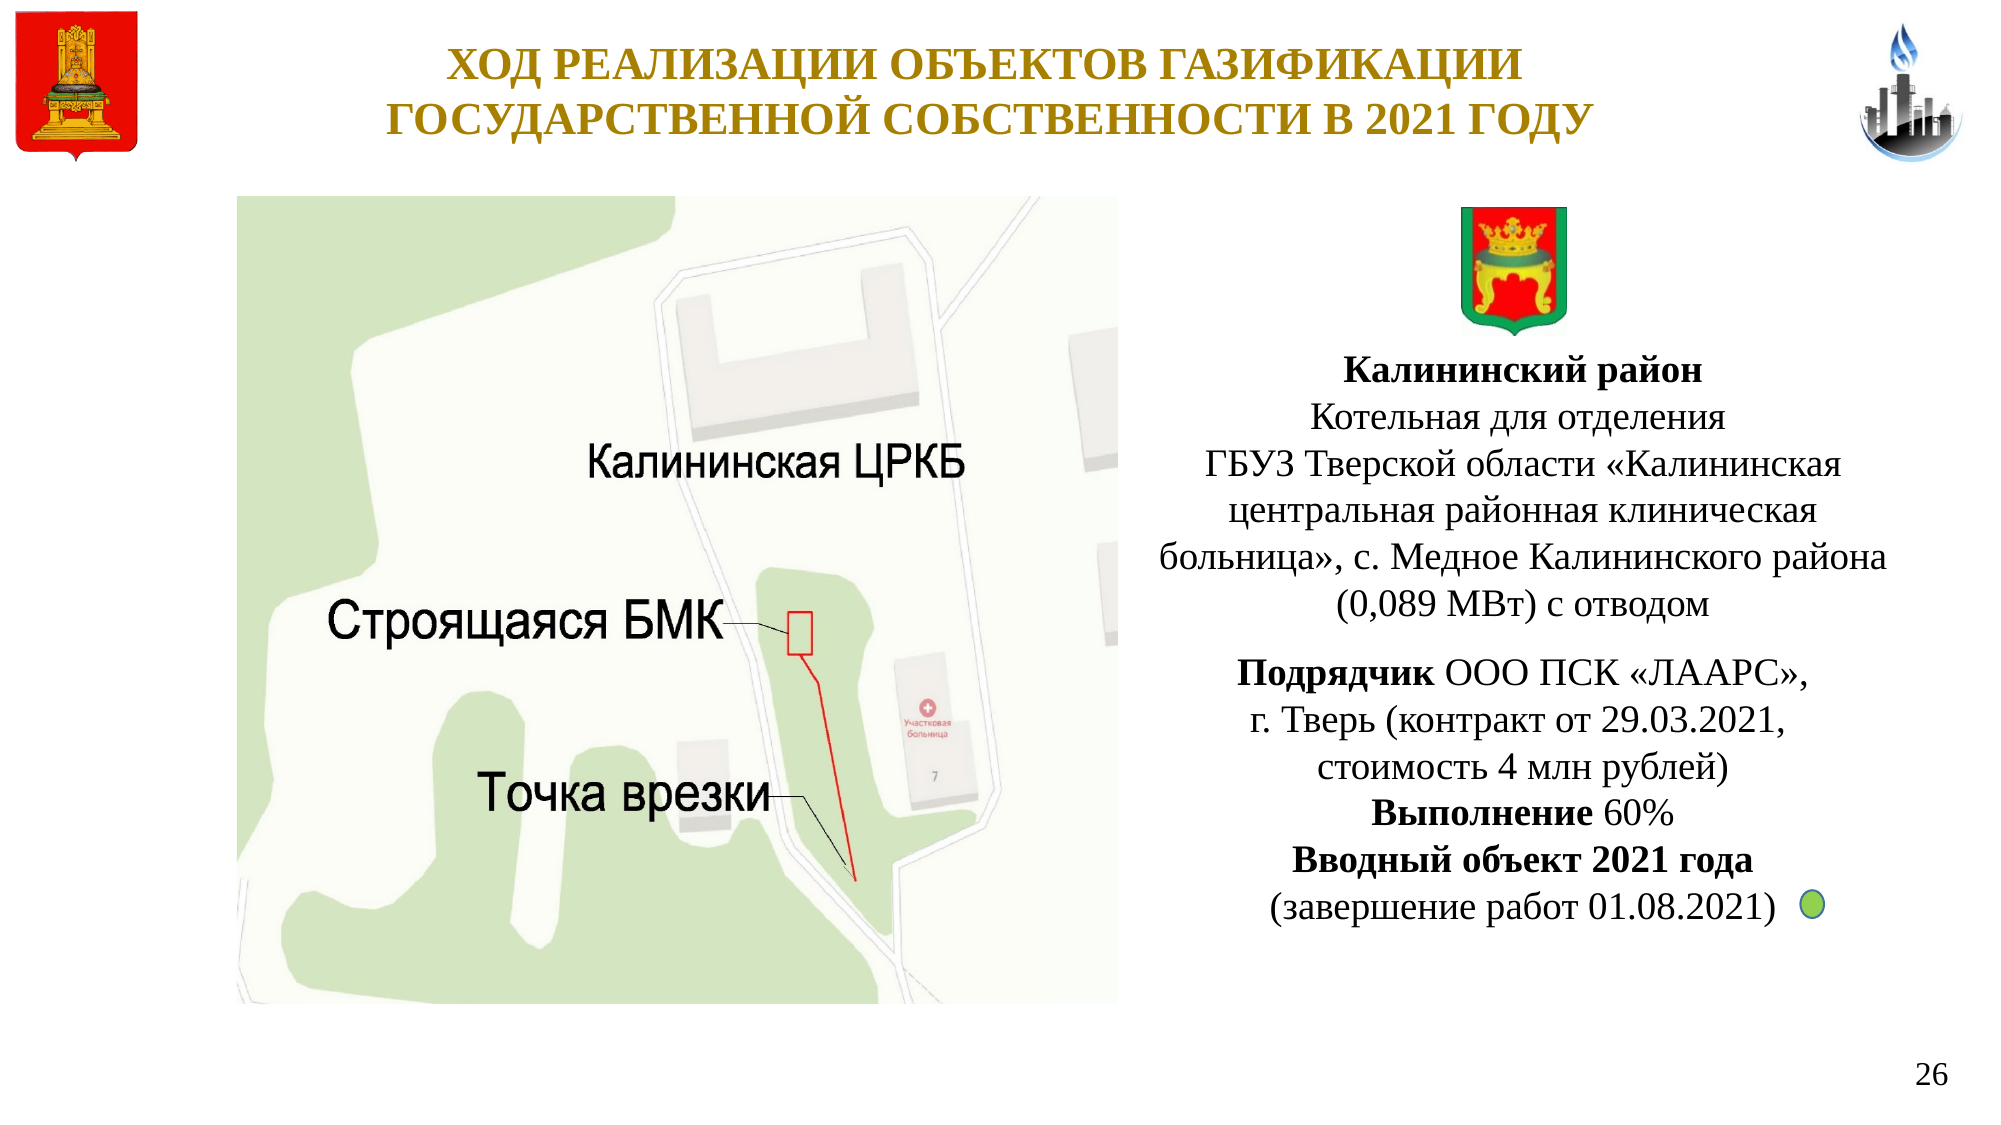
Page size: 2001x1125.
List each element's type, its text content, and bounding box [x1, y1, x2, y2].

picture [1833, 11, 1988, 170]
picture [236, 196, 1118, 1004]
text_box ХОД РЕАЛИЗАЦИИ ОБЪЕКТОВ ГАЗИФИКАЦИИ ГОСУДАРСТВЕННОЙ СОБСТВЕННОСТИ В 2021 ГОДУ [146, 26, 1833, 151]
slide_number 26 [1892, 738, 1972, 1125]
picture [12, 3, 146, 170]
picture [1461, 207, 1567, 336]
text_box [1799, 889, 1826, 920]
text_box Калининский район Котельная для отделения ГБУЗ Тверской области «Калининская центральная районная клиническая больница», с. Медное Калининского района (0,089 МВт) с отводом Подрядчик ООО ПСК «ЛААРС», г. Тверь (контракт от 29.03.2021, стоимость 4 млн рублей) Выполнение 60% Вводный объект 2021 года (завершение работ 01.08.2021) [1135, 336, 1911, 935]
